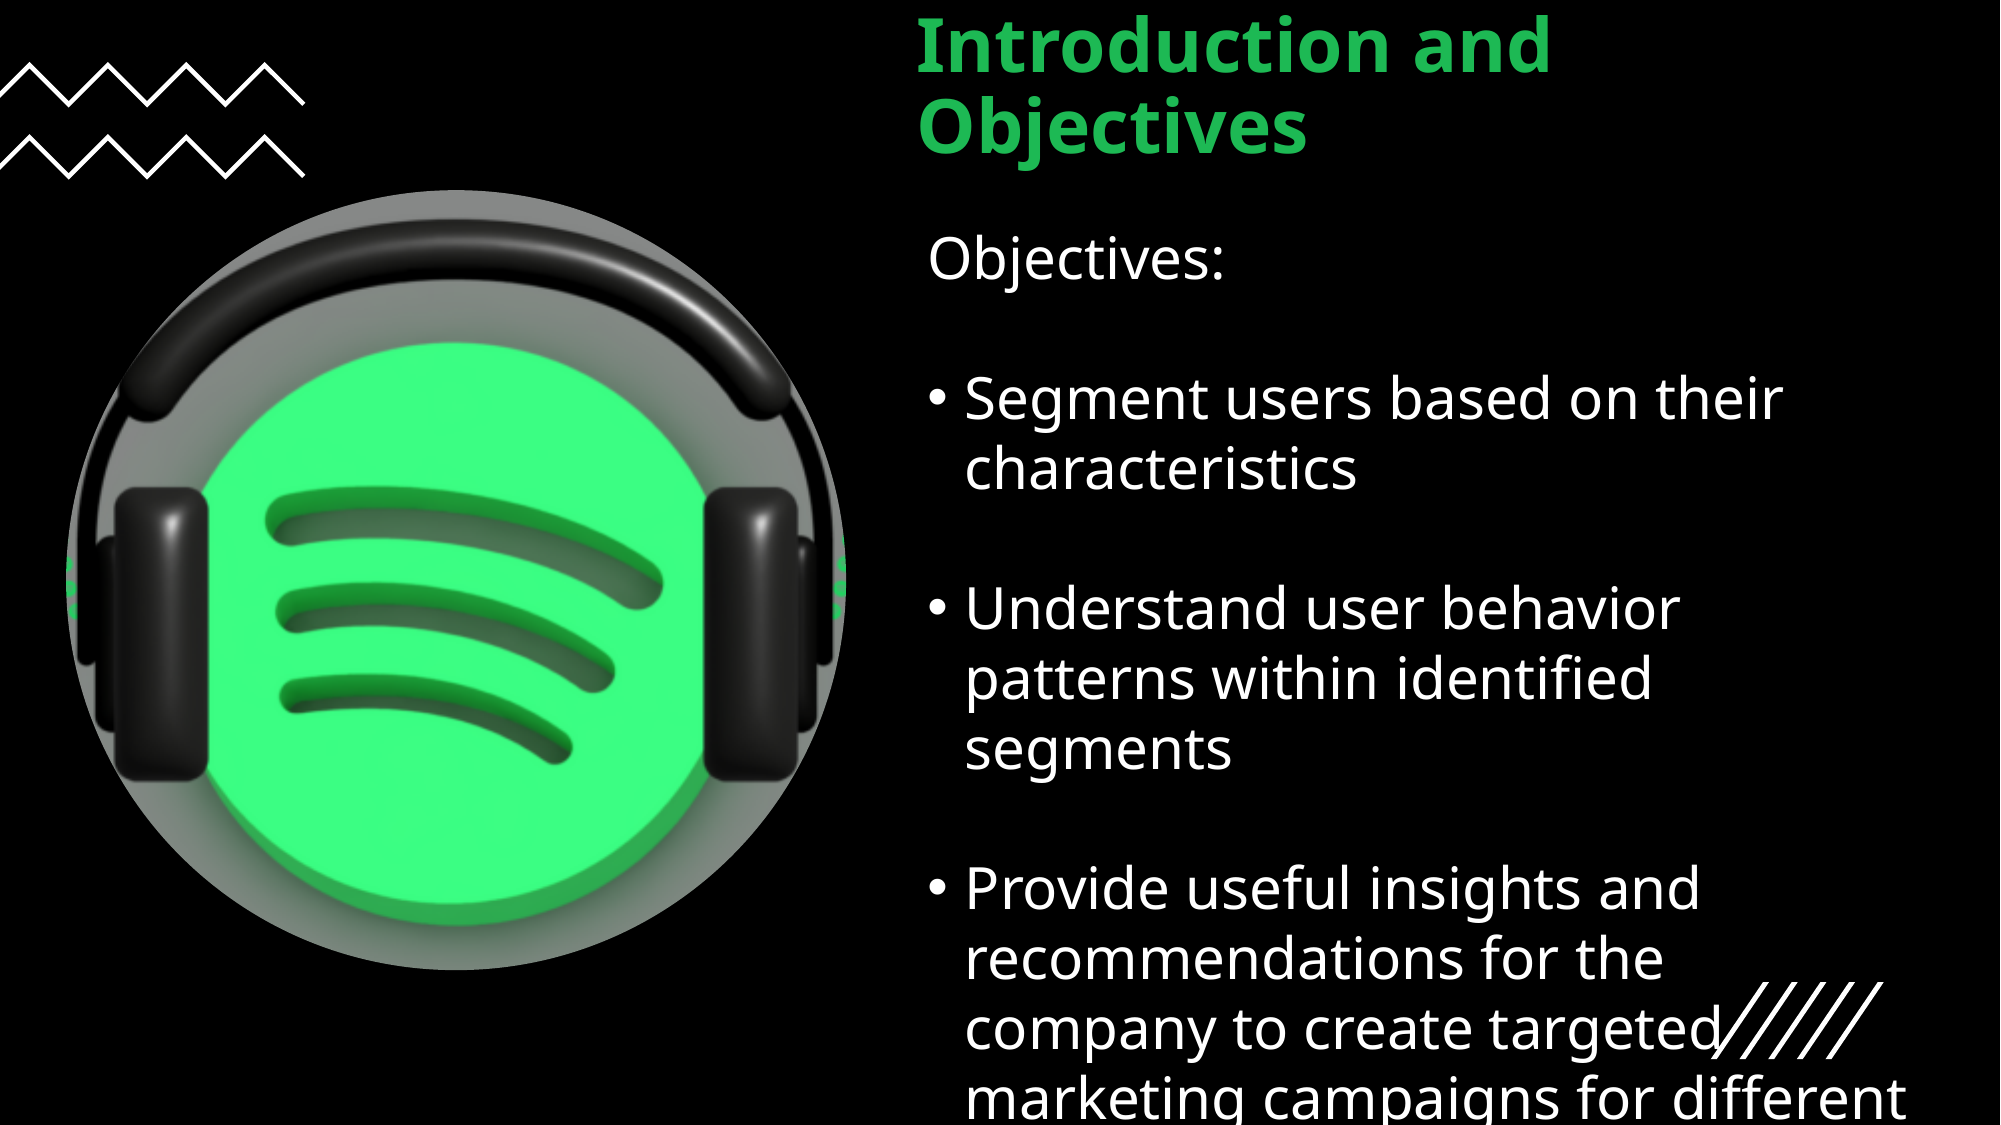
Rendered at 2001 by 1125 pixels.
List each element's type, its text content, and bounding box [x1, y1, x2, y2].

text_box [0, 61, 306, 180]
list Objectives: Segment users based on their characteristics Understand user behavior patterns within identified segments Provide useful insights and recommendations for the company to create targeted marketing campaigns for different user segments [912, 159, 1934, 1100]
title Introduction and Objectives [901, 38, 1882, 139]
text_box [1710, 982, 1884, 1060]
picture [66, 190, 847, 971]
text_box [0, 0, 2000, 1125]
